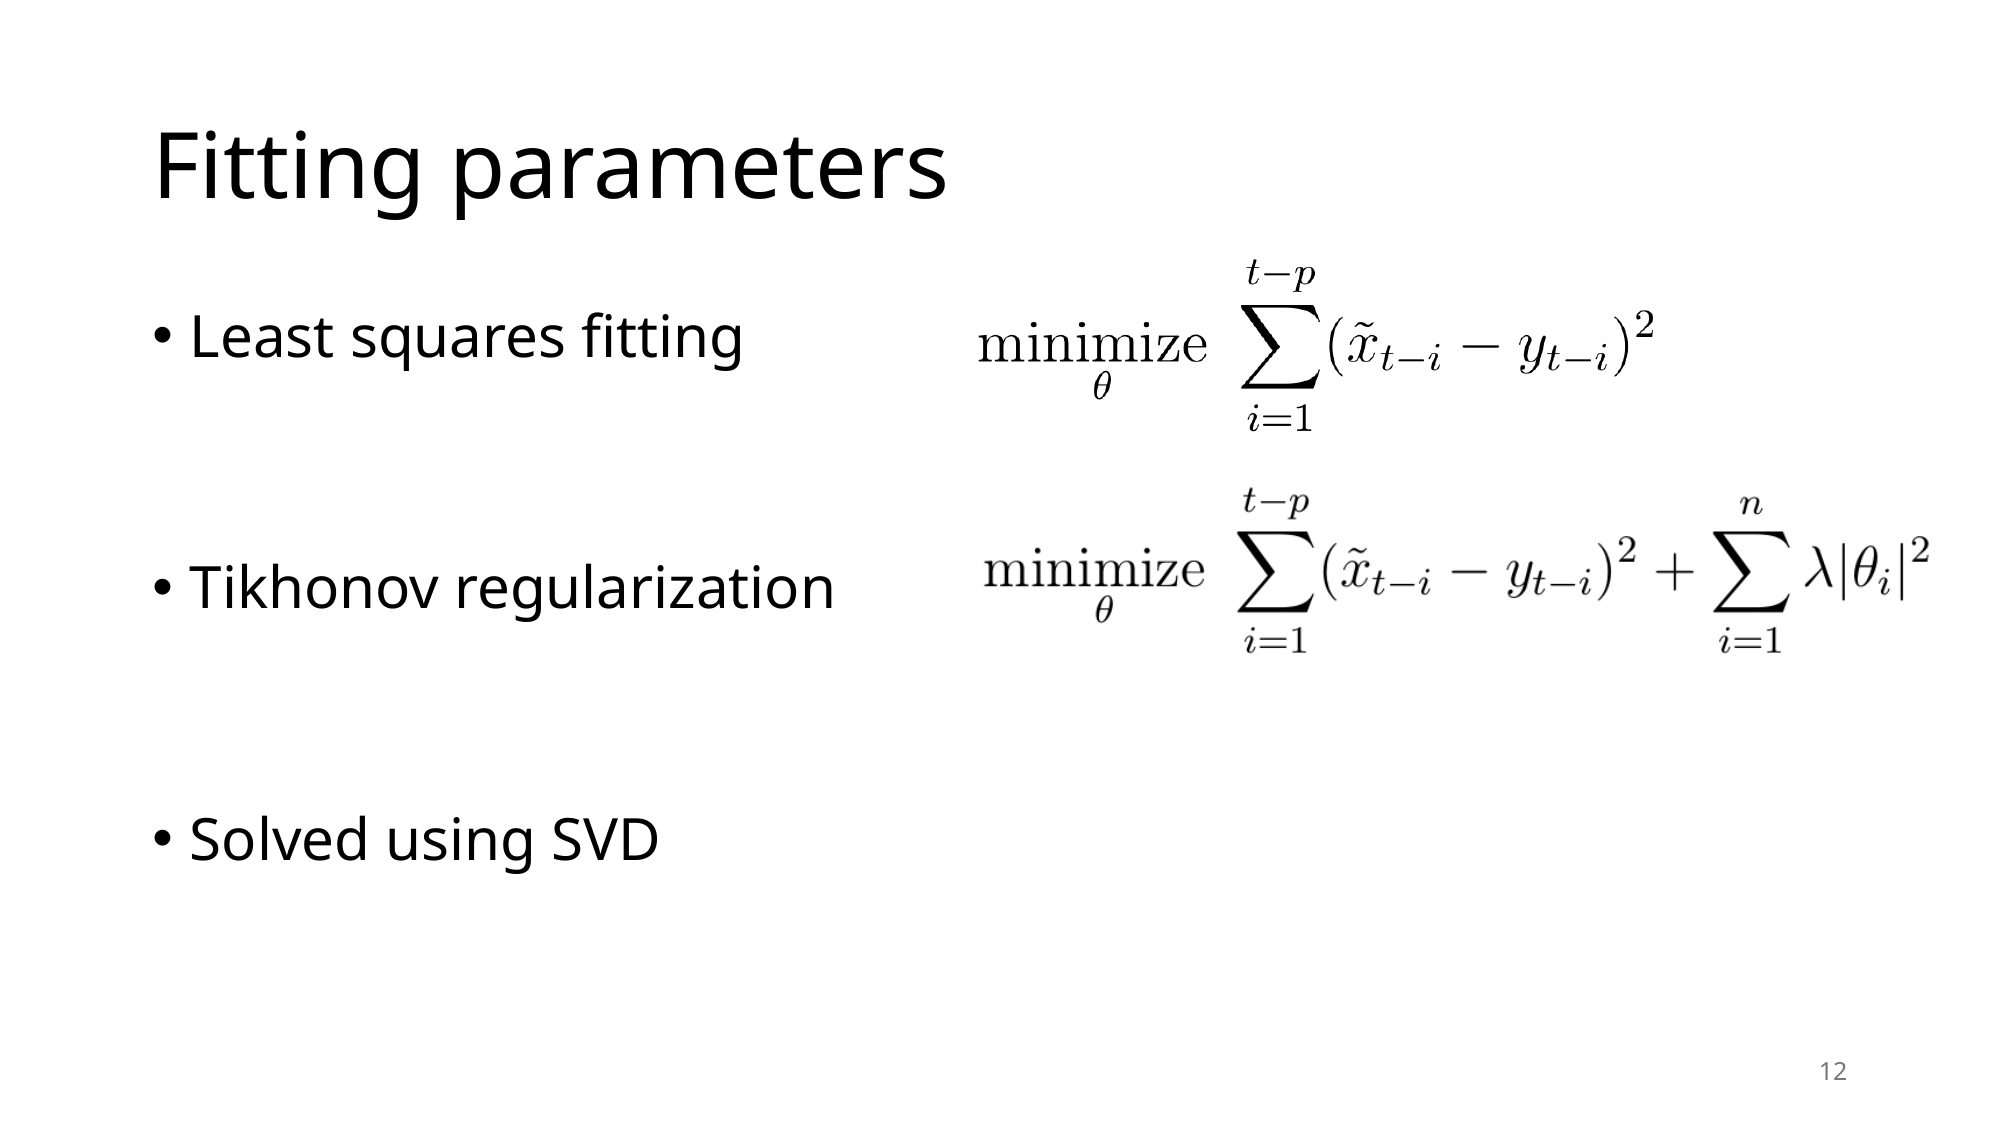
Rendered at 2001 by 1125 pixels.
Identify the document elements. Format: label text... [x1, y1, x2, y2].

list Least squares fitting Tikhonov regularization Solved using SVD [137, 299, 1863, 1014]
picture [963, 477, 1960, 677]
title Fitting parameters [137, 59, 1863, 278]
picture [950, 251, 1687, 456]
slide_number 12 [1412, 1042, 1863, 1103]
